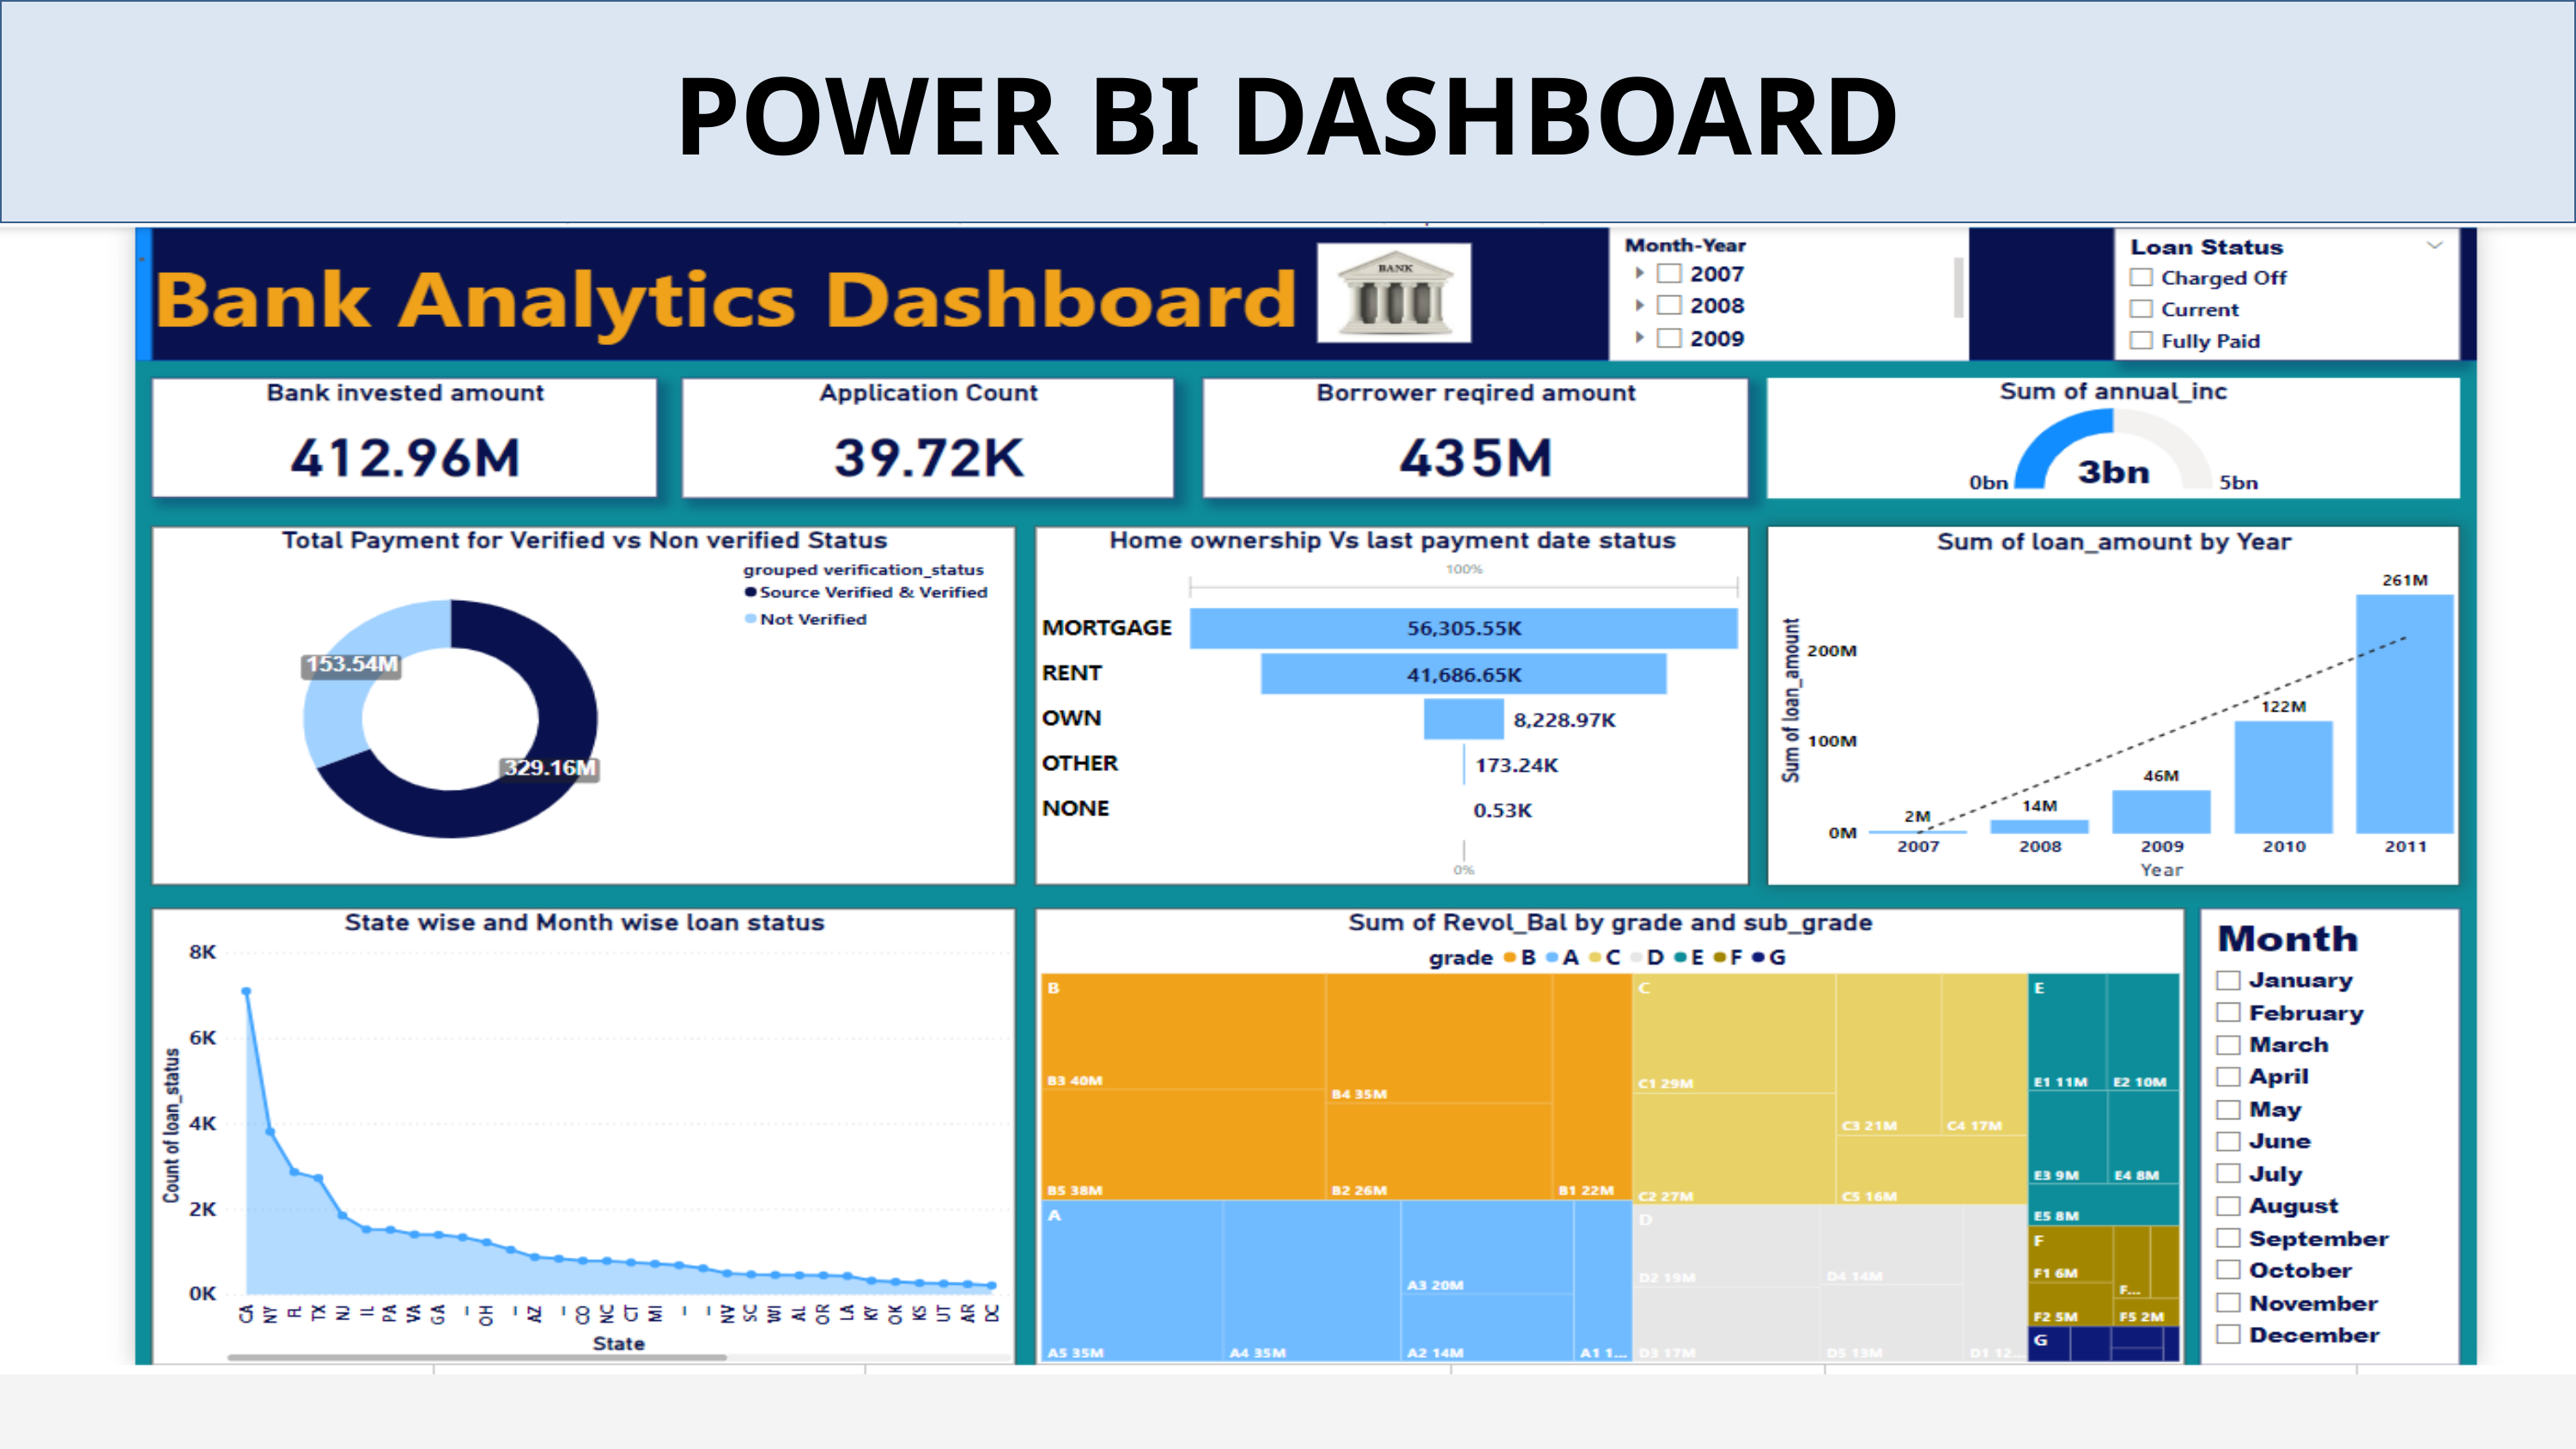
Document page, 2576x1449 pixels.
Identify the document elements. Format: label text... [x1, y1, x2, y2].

picture [0, 222, 2576, 1374]
text_box POWER BI DASHBOARD [0, 0, 2576, 221]
